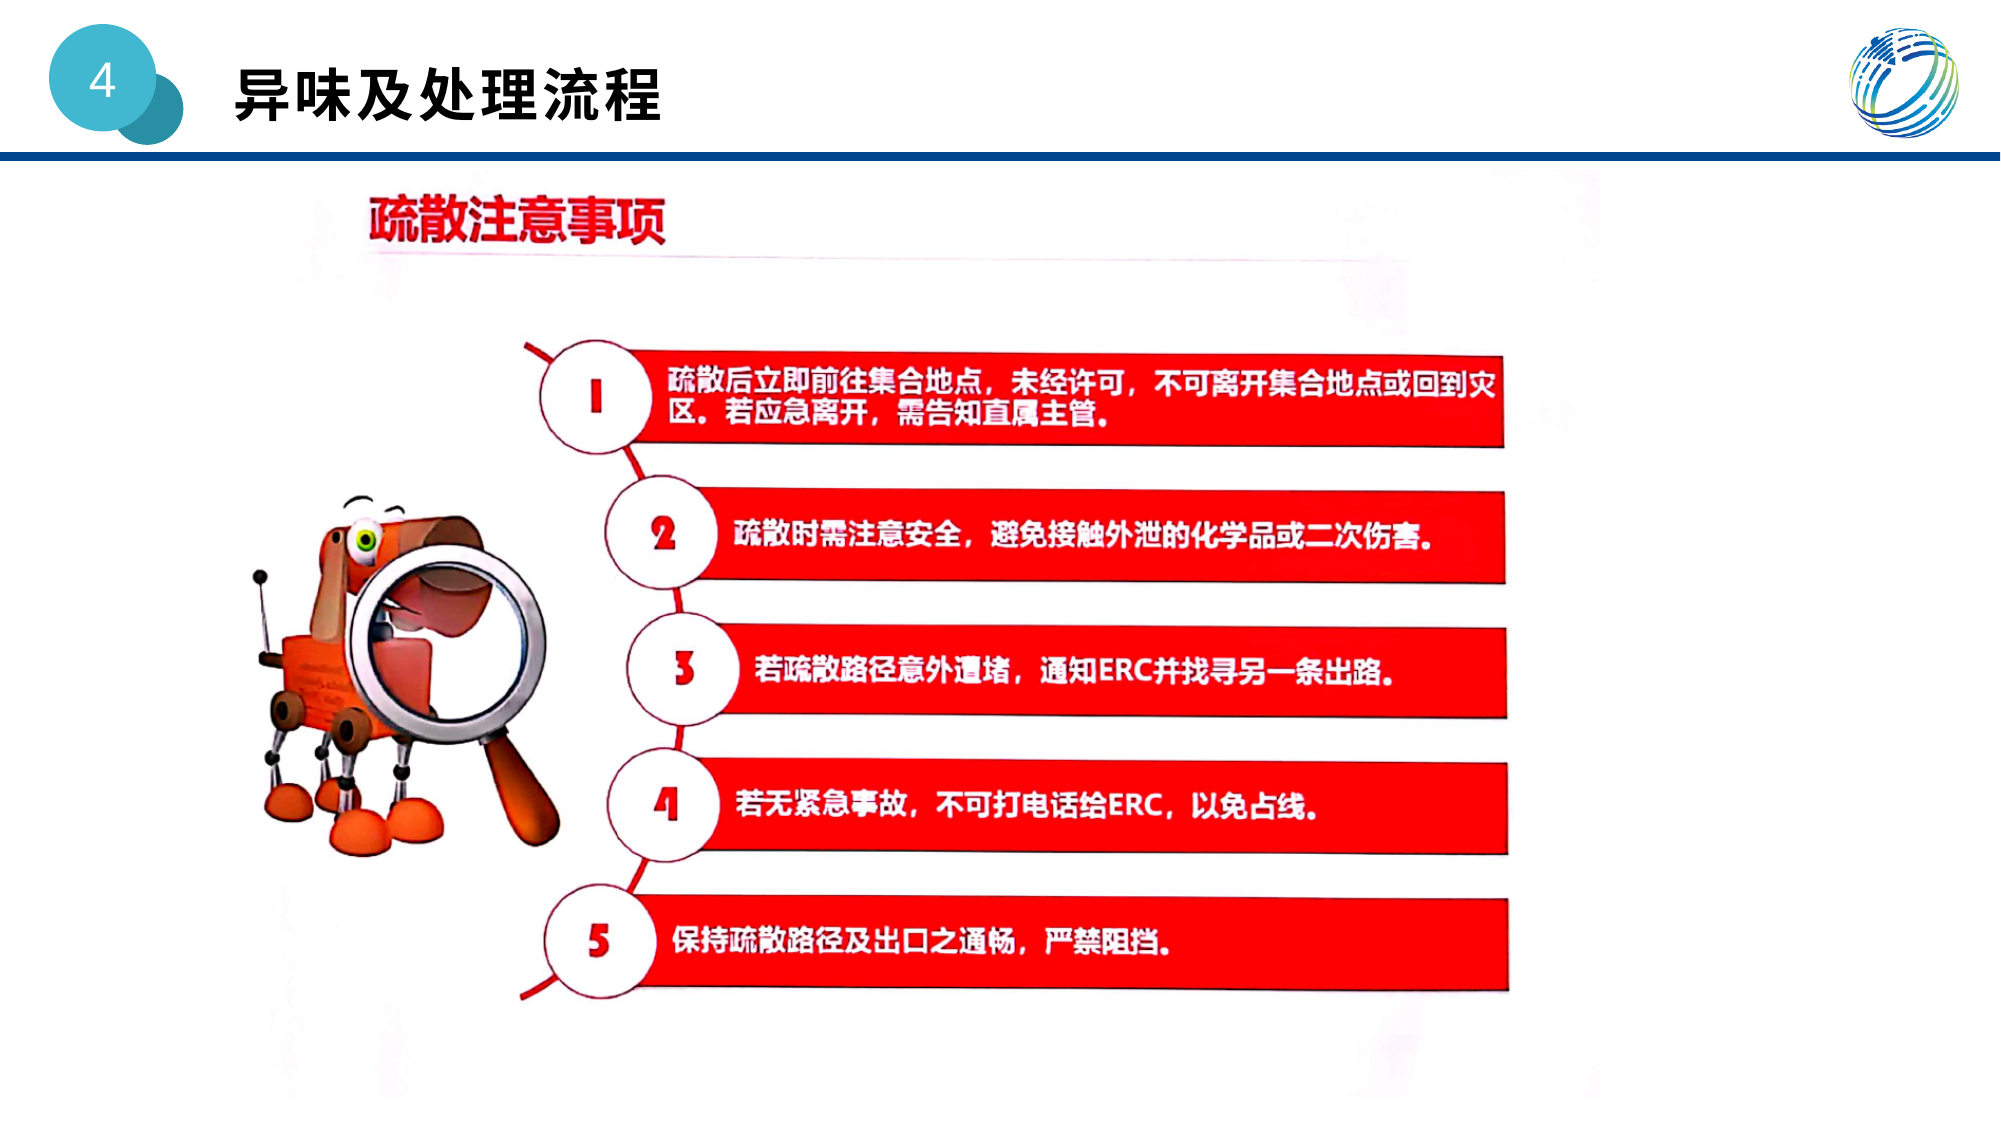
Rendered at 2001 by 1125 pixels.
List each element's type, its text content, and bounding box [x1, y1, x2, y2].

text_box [48, 24, 184, 145]
text_box 异味及处理流程 [218, 51, 1036, 136]
picture [183, 170, 1600, 1097]
picture [1845, 24, 1963, 142]
